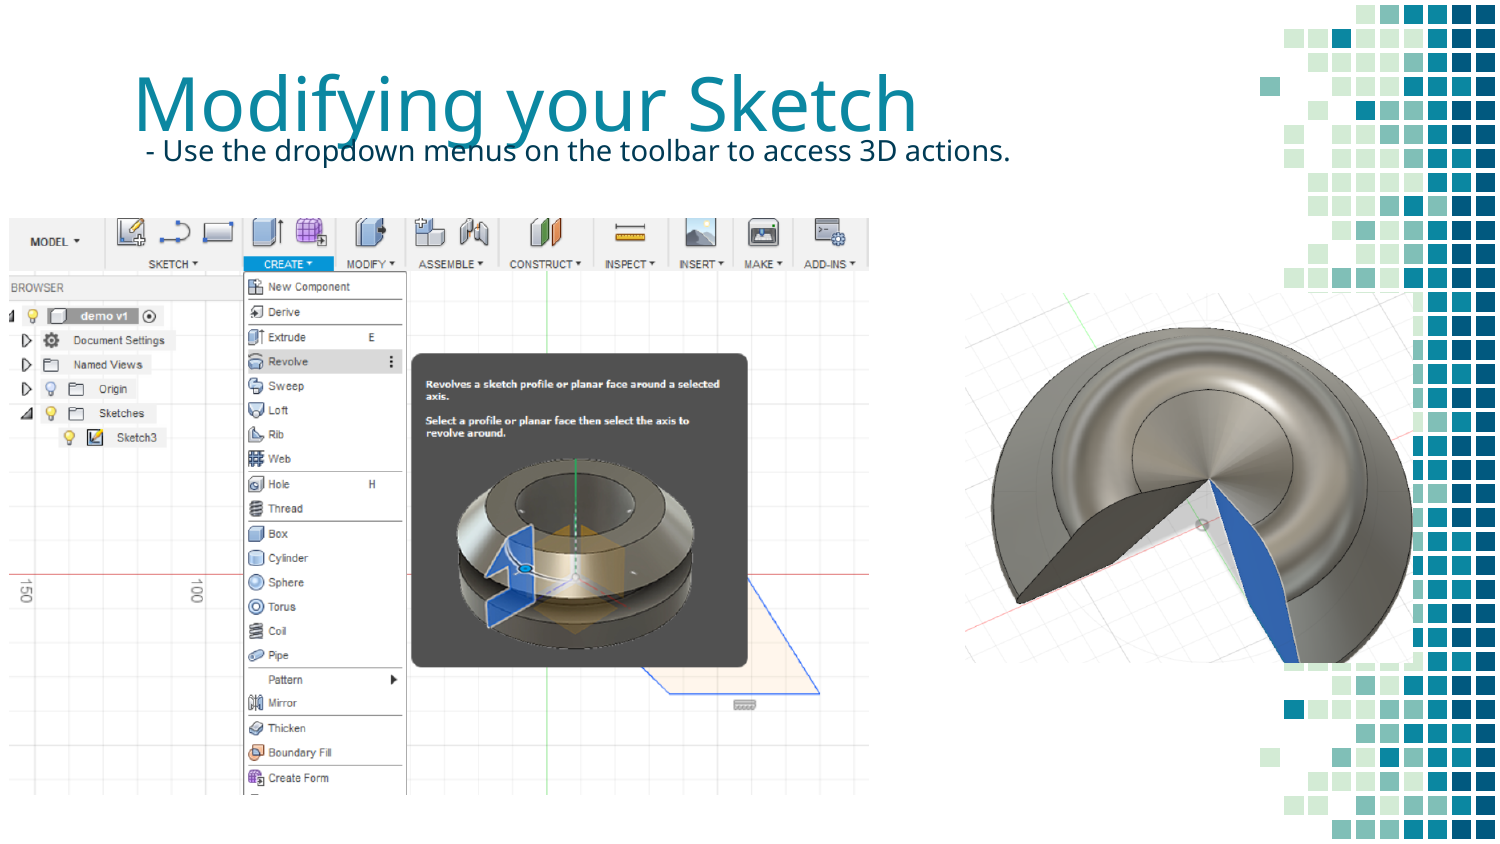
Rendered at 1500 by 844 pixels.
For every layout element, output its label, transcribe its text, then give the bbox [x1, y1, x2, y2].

picture [964, 293, 1413, 663]
list - Use the dropdown menus on the toolbar to access 3D actions. [130, 116, 1215, 727]
picture [8, 218, 870, 795]
title Modifying your Sketch [117, 20, 1227, 162]
